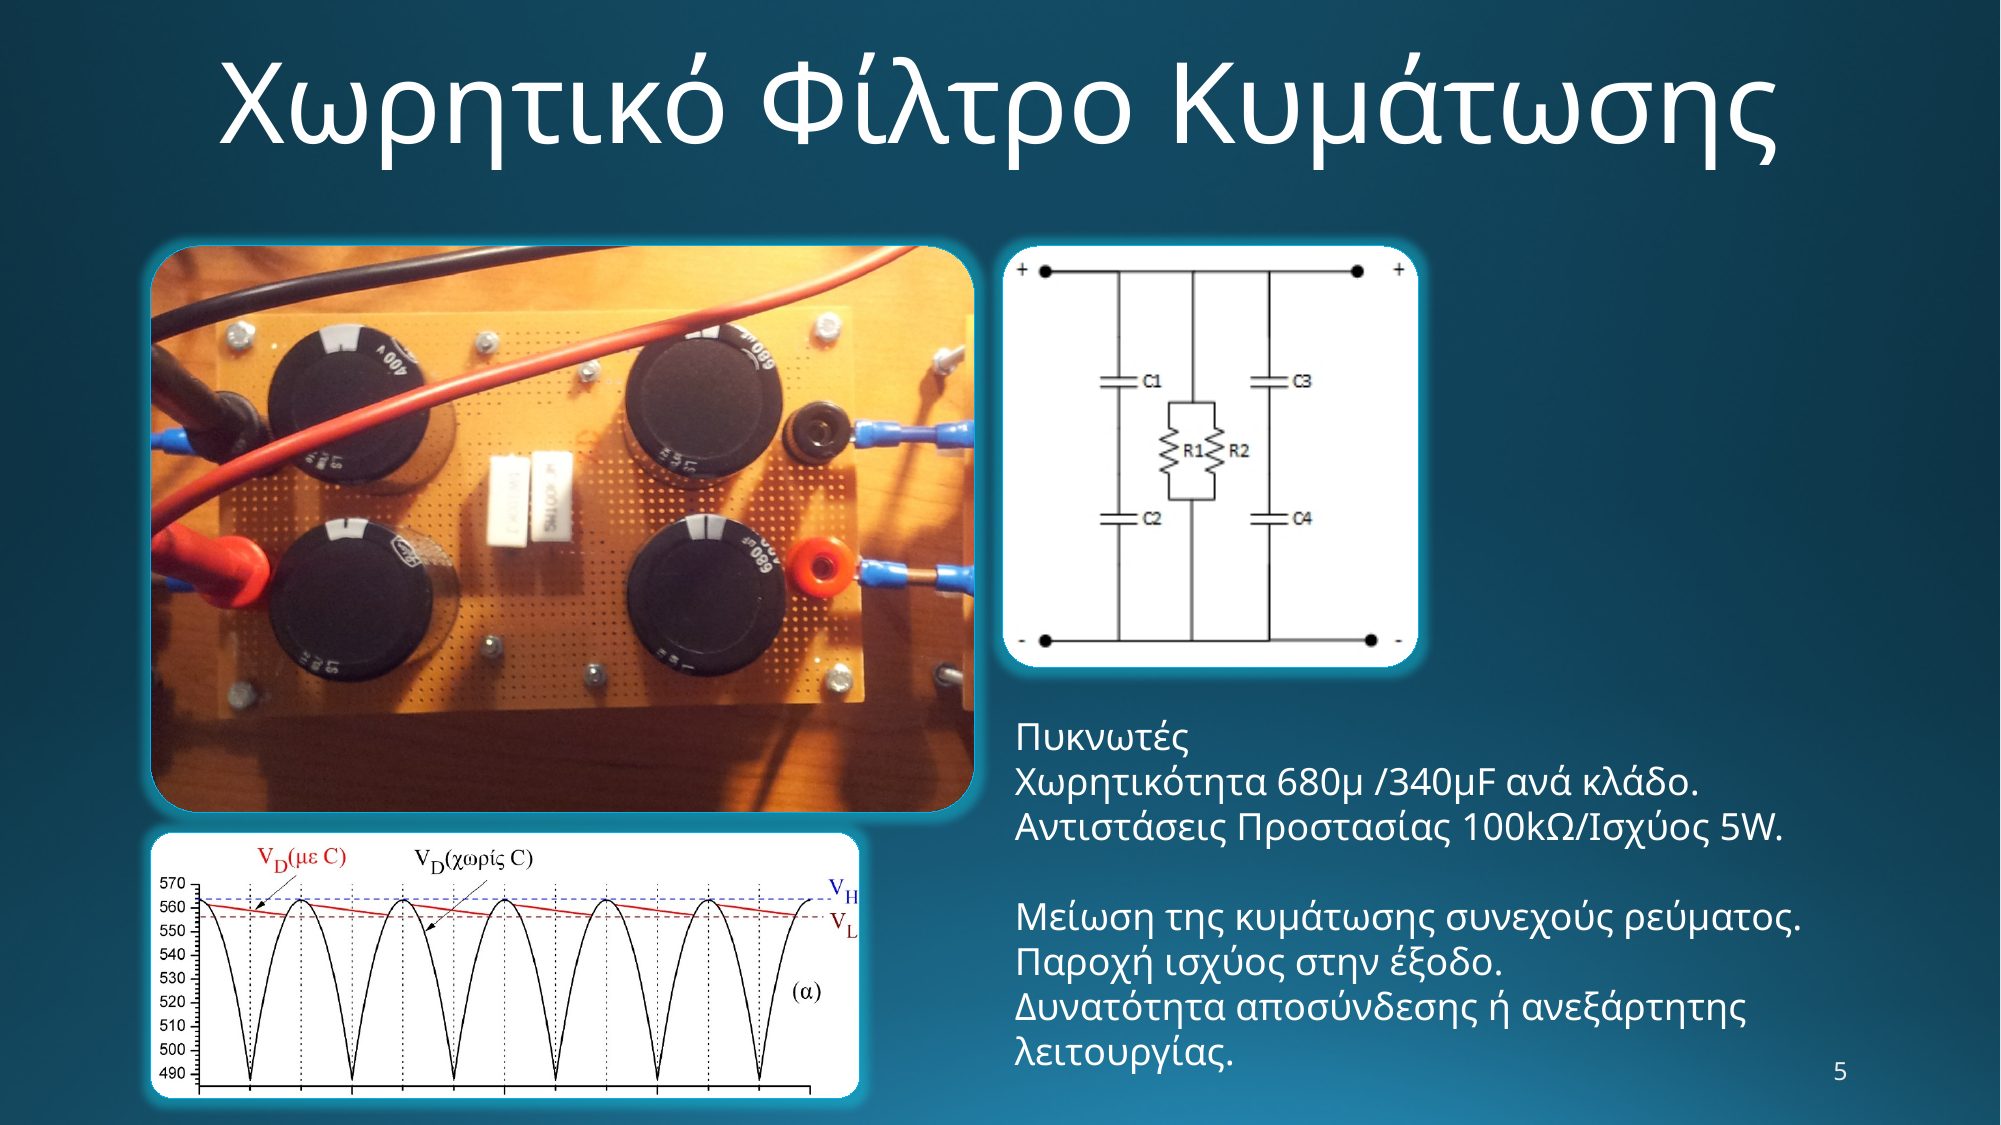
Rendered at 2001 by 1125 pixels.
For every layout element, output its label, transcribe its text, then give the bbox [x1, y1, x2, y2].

text_box Πυκνωτές Χωρητικότητα 680μ /340μF ανά κλάδο. Αντιστάσεις Προστασίας 100kΩ/Ισχύος 5W. Μείωση της κυμάτωσης συνεχούς ρεύματος. Παροχή ισχύος στην έξοδο. Δυνατότητα αποσύνδεσης ή ανεξάρτητης λειτουργίας. [999, 705, 1956, 1081]
title Χωρητικό Φίλτρο Κυμάτωσης [137, 21, 1863, 193]
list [150, 245, 975, 813]
picture [0, 0, 2001, 1125]
slide_number 5 [1412, 1042, 1863, 1103]
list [1002, 245, 1419, 668]
